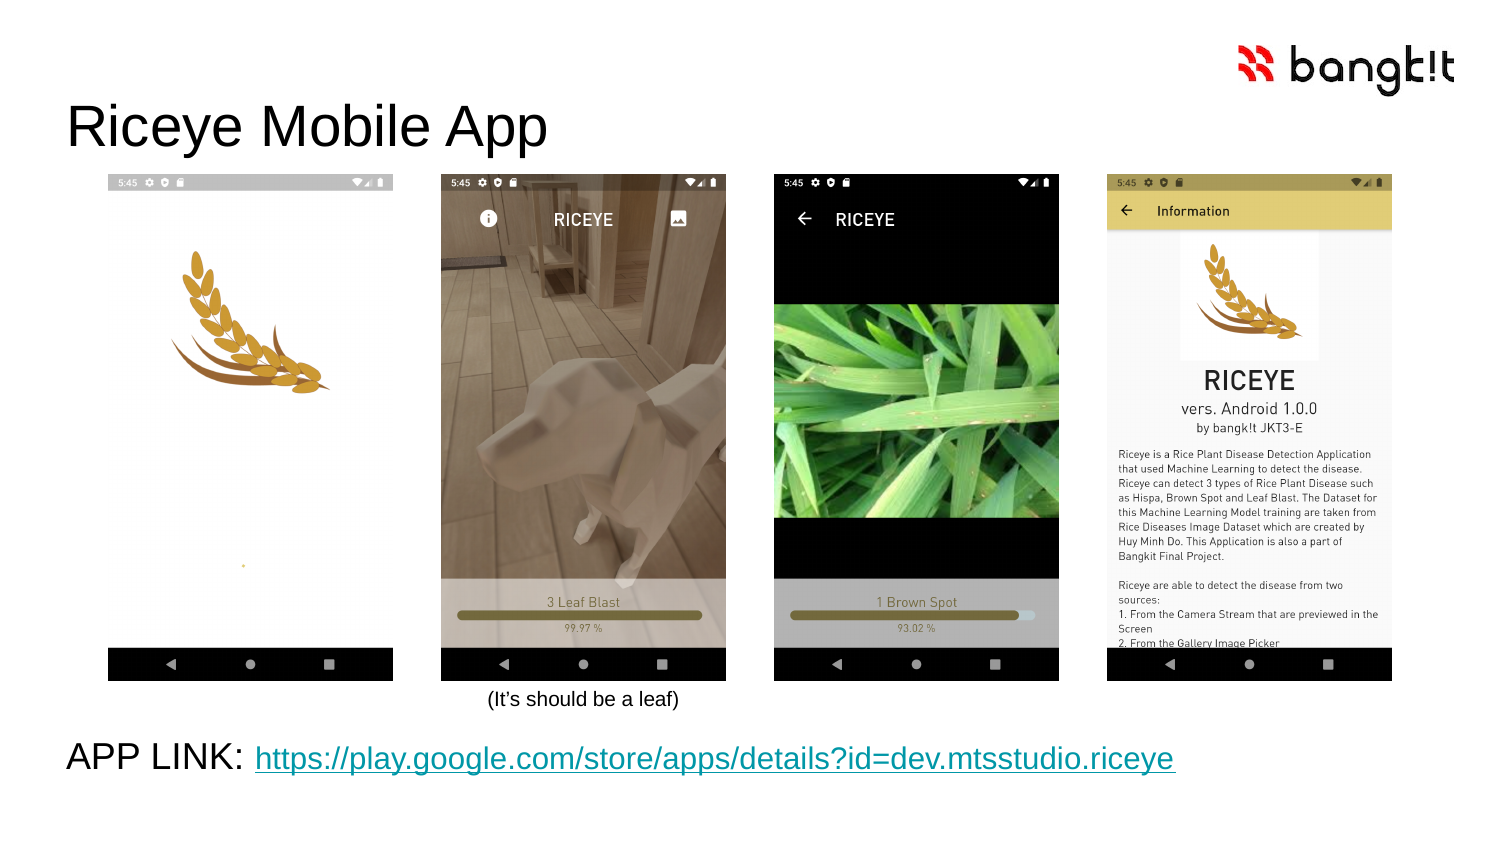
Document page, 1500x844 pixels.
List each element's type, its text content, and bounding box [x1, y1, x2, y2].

picture [1107, 174, 1393, 681]
title Riceye Mobile App [51, 72, 1449, 167]
picture [1232, 31, 1480, 103]
text_box (It’s should be a leaf) [459, 689, 707, 732]
picture [440, 174, 726, 681]
picture [774, 174, 1060, 681]
text_box APP LINK: https://play.google.com/store/apps/details?id=dev.mtsstudio.riceye [51, 717, 1233, 803]
picture [107, 174, 393, 681]
